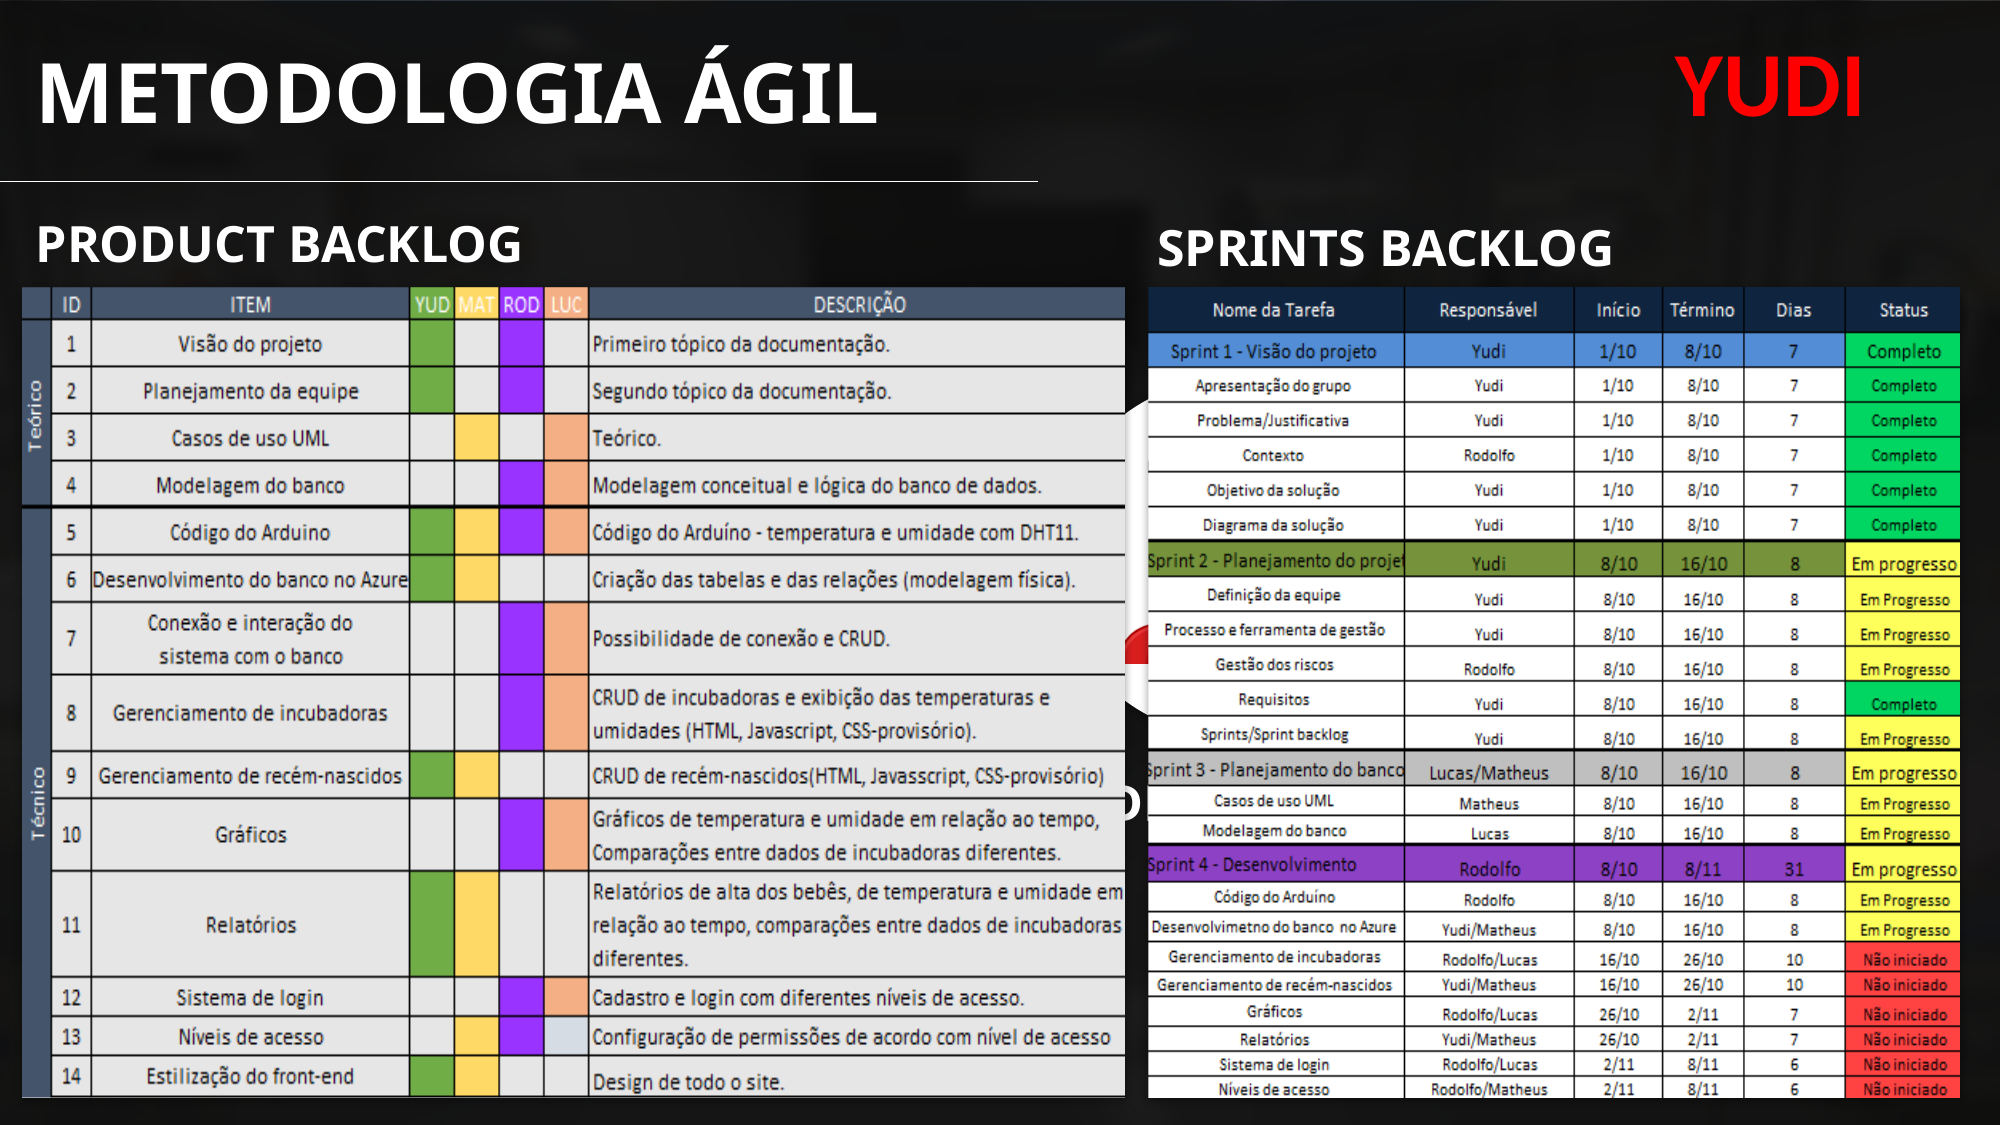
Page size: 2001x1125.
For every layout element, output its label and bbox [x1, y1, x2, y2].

picture [22, 287, 1125, 1098]
text_box [0, 0, 2000, 1125]
picture [1148, 287, 1961, 1098]
text_box [1125, 362, 1148, 736]
